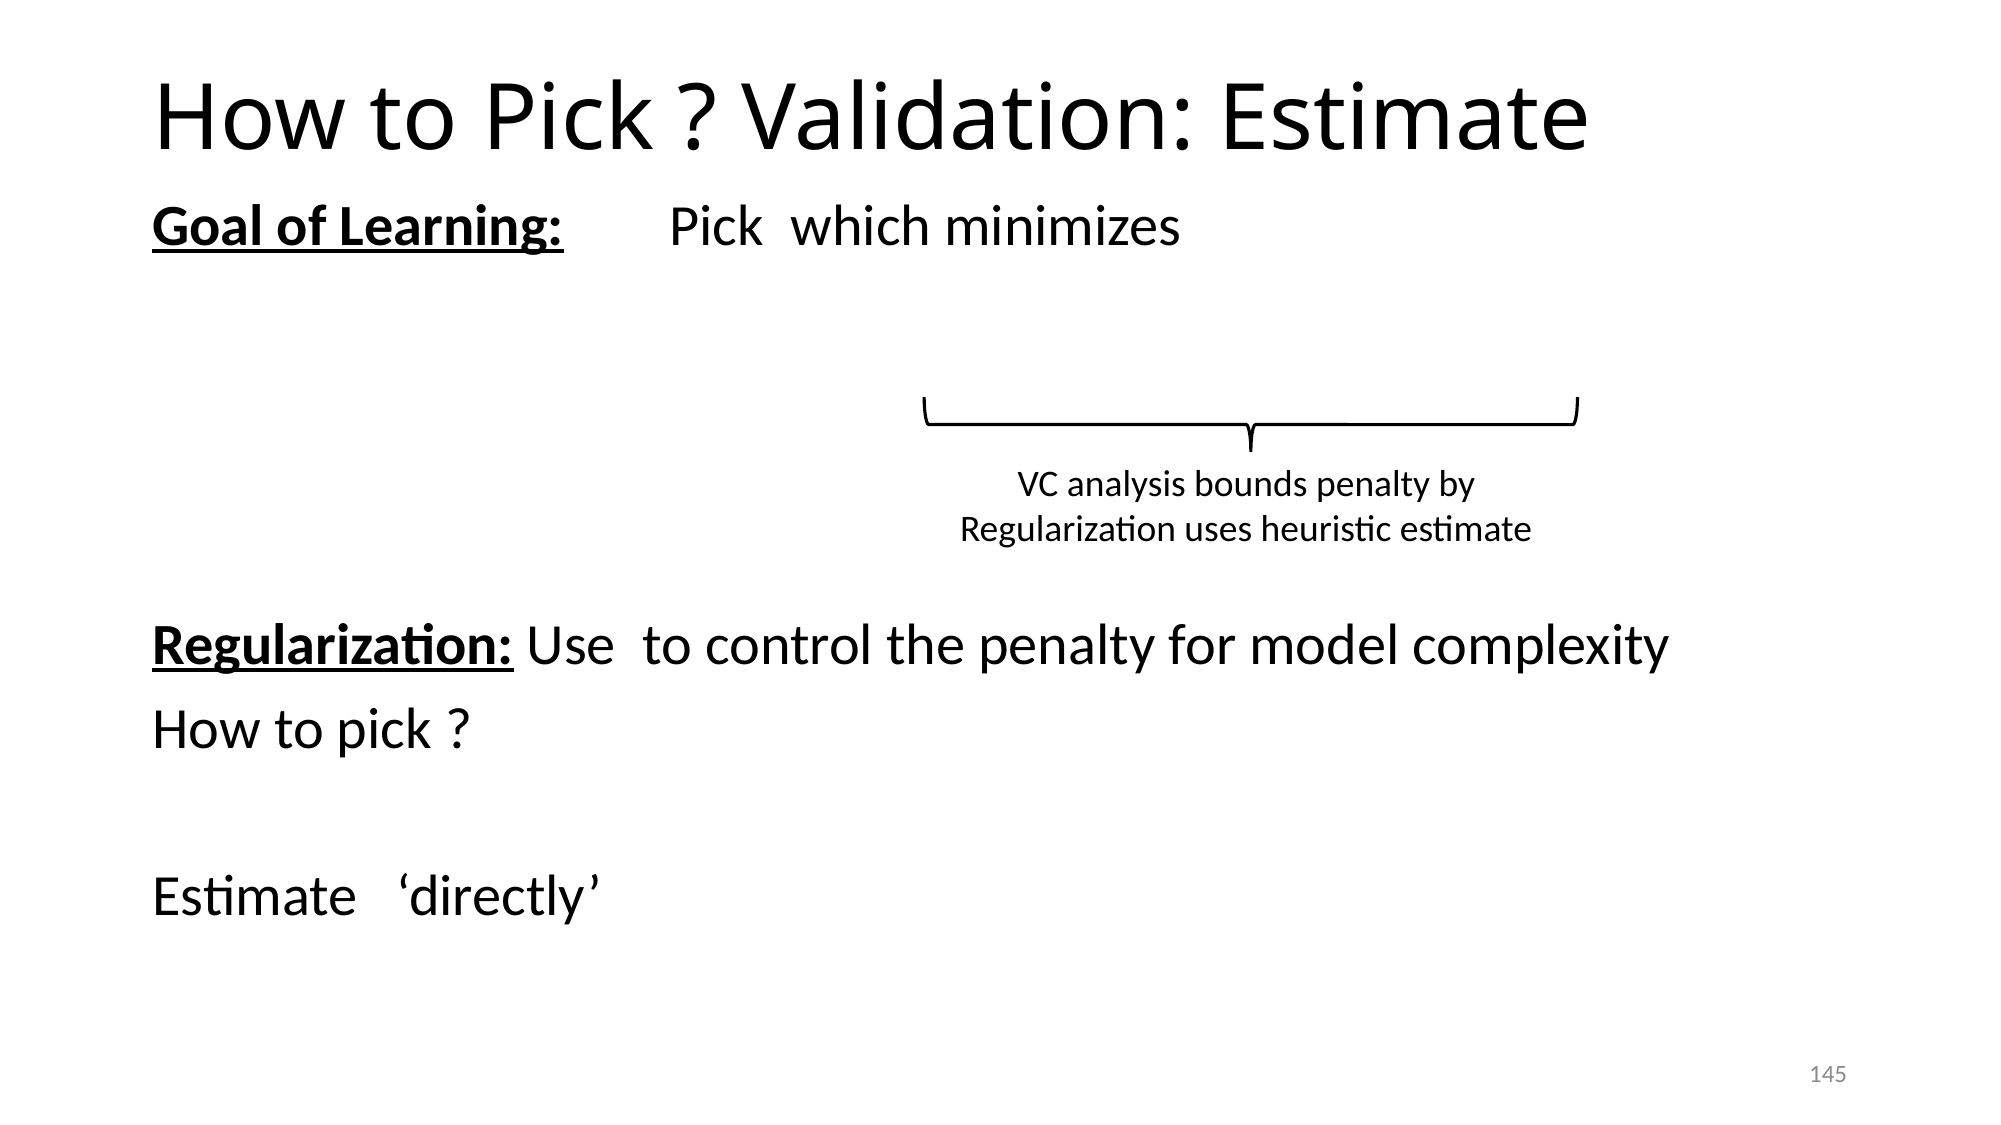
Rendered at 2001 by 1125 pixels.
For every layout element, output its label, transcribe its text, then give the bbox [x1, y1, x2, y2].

text_box [923, 397, 1579, 453]
slide_number 145 [1412, 1042, 1863, 1103]
